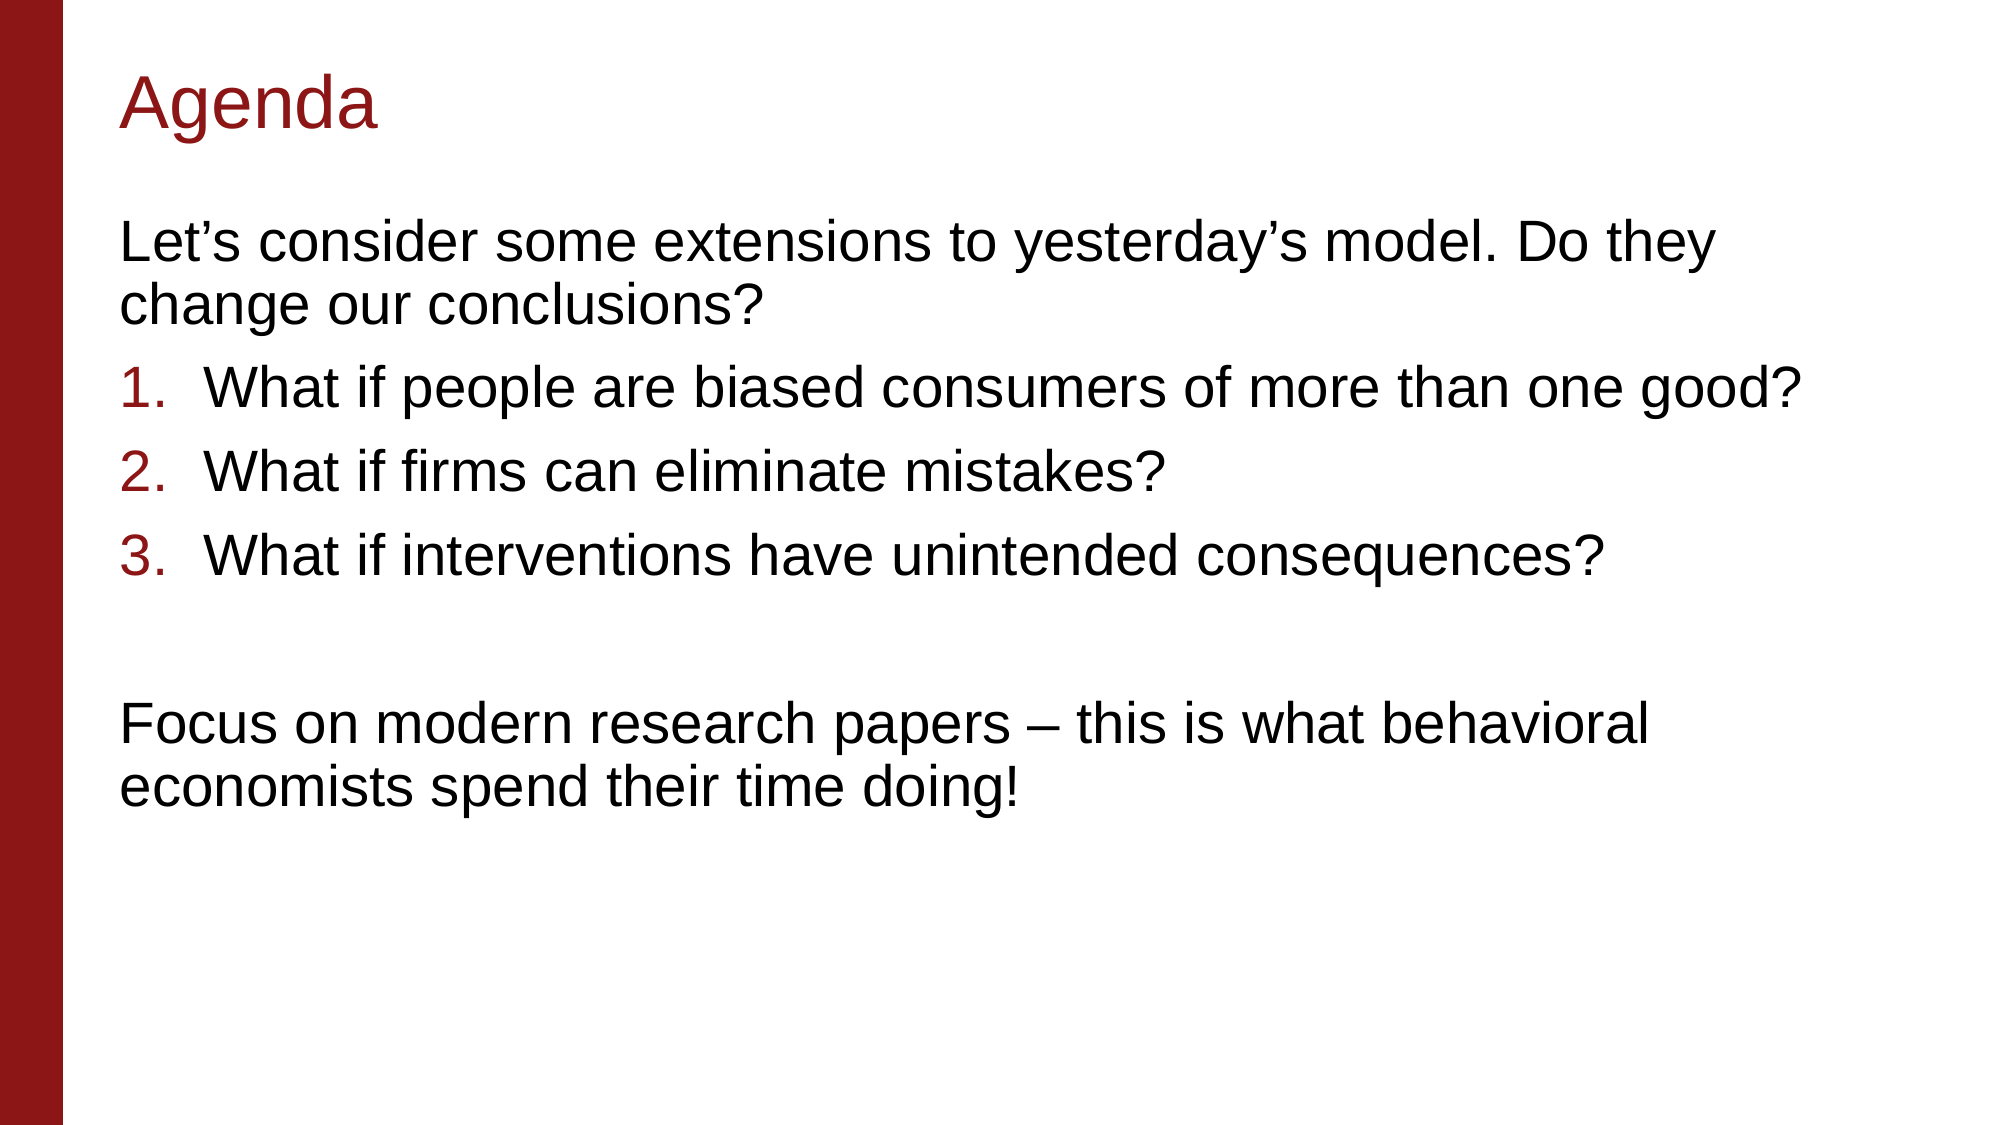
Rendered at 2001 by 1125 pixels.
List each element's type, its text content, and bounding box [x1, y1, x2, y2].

list Let’s consider some extensions to yesterday’s model. Do they change our conclusions? What if people are biased consumers of more than one good? What if firms can eliminate mistakes? What if interventions have unintended consequences? Focus on modern research papers – this is what behavioral economists spend their time doing! [104, 203, 1907, 1090]
title Agenda [104, 56, 1907, 157]
